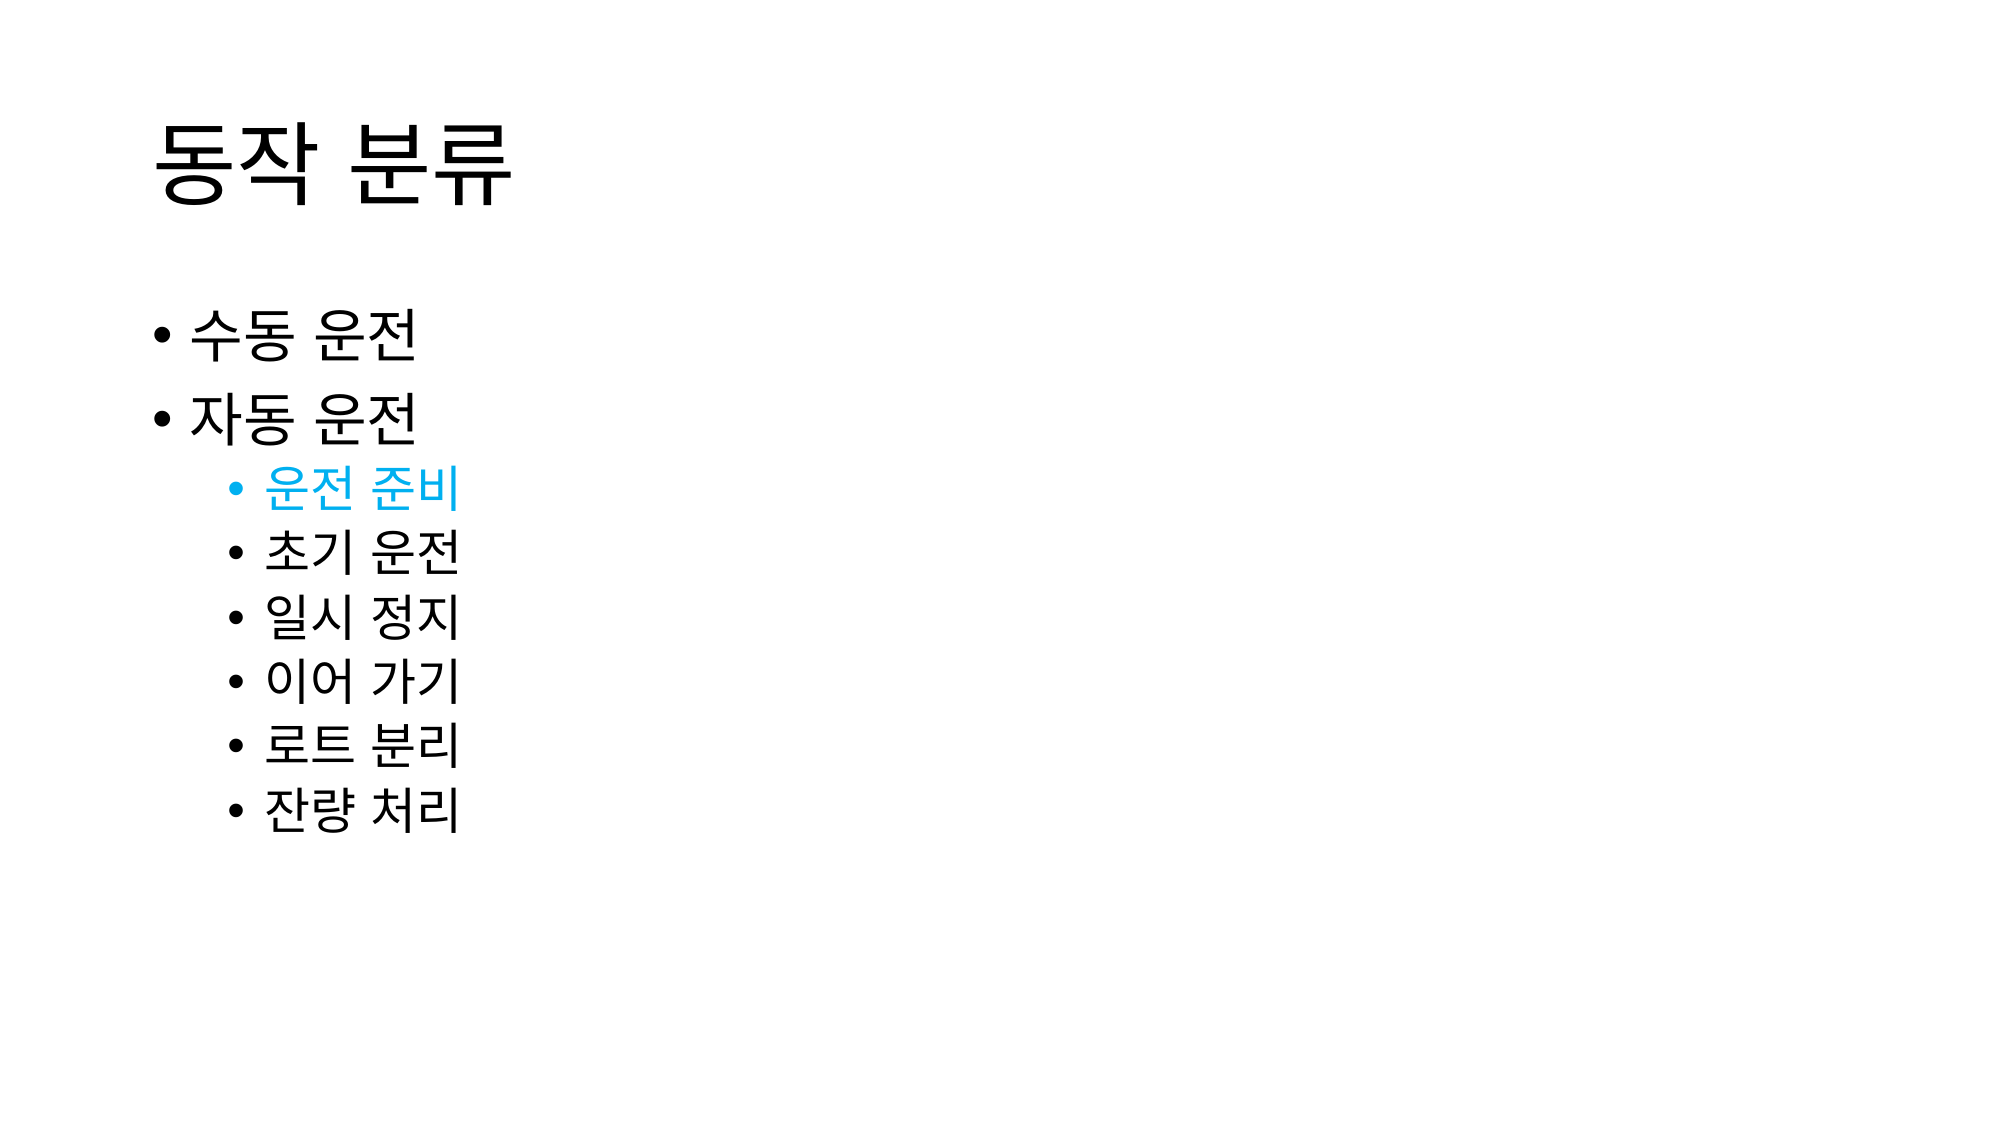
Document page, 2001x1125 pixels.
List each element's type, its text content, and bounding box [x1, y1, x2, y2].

list 수동 운전 자동 운전 운전 준비 초기 운전 일시 정지 이어 가기 로트 분리 잔량 처리 [137, 299, 1863, 1014]
title 동작 분류 [137, 59, 1863, 278]
